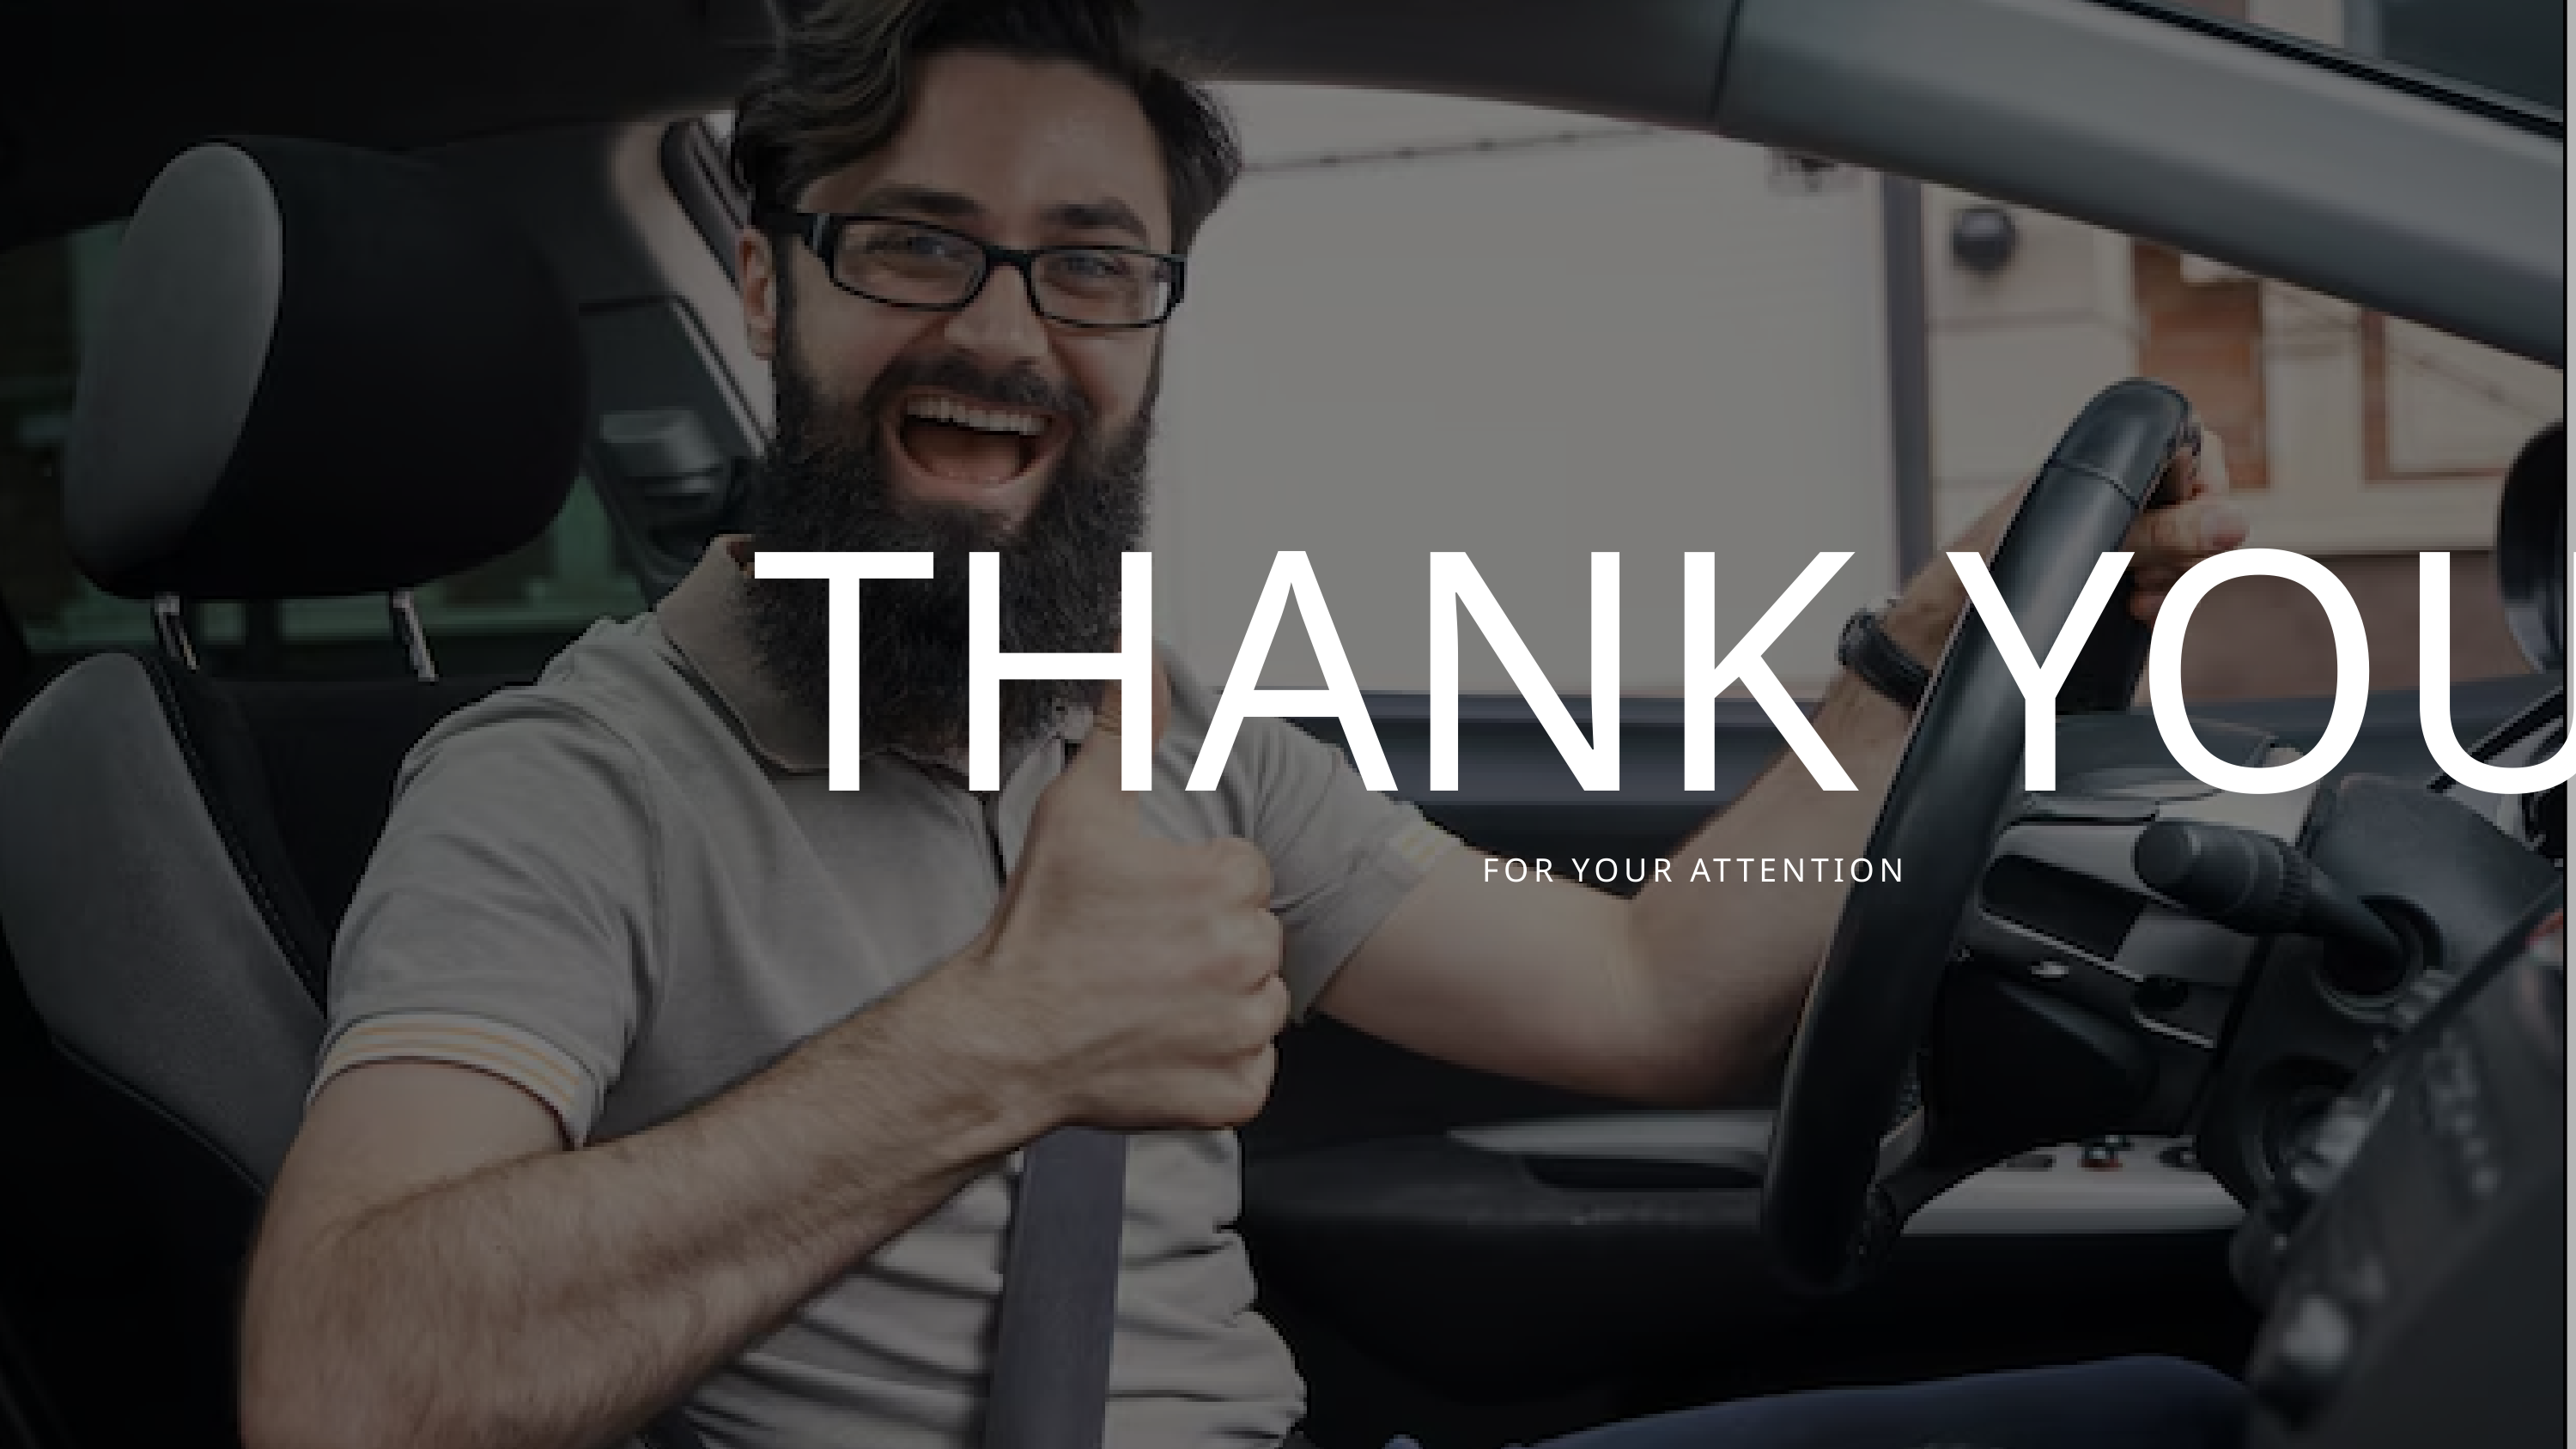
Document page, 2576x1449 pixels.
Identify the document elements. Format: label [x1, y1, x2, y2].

text_box [2567, 0, 2576, 462]
text_box [2567, 894, 2576, 1449]
text_box [731, 464, 2576, 885]
text_box [0, 0, 2563, 1449]
